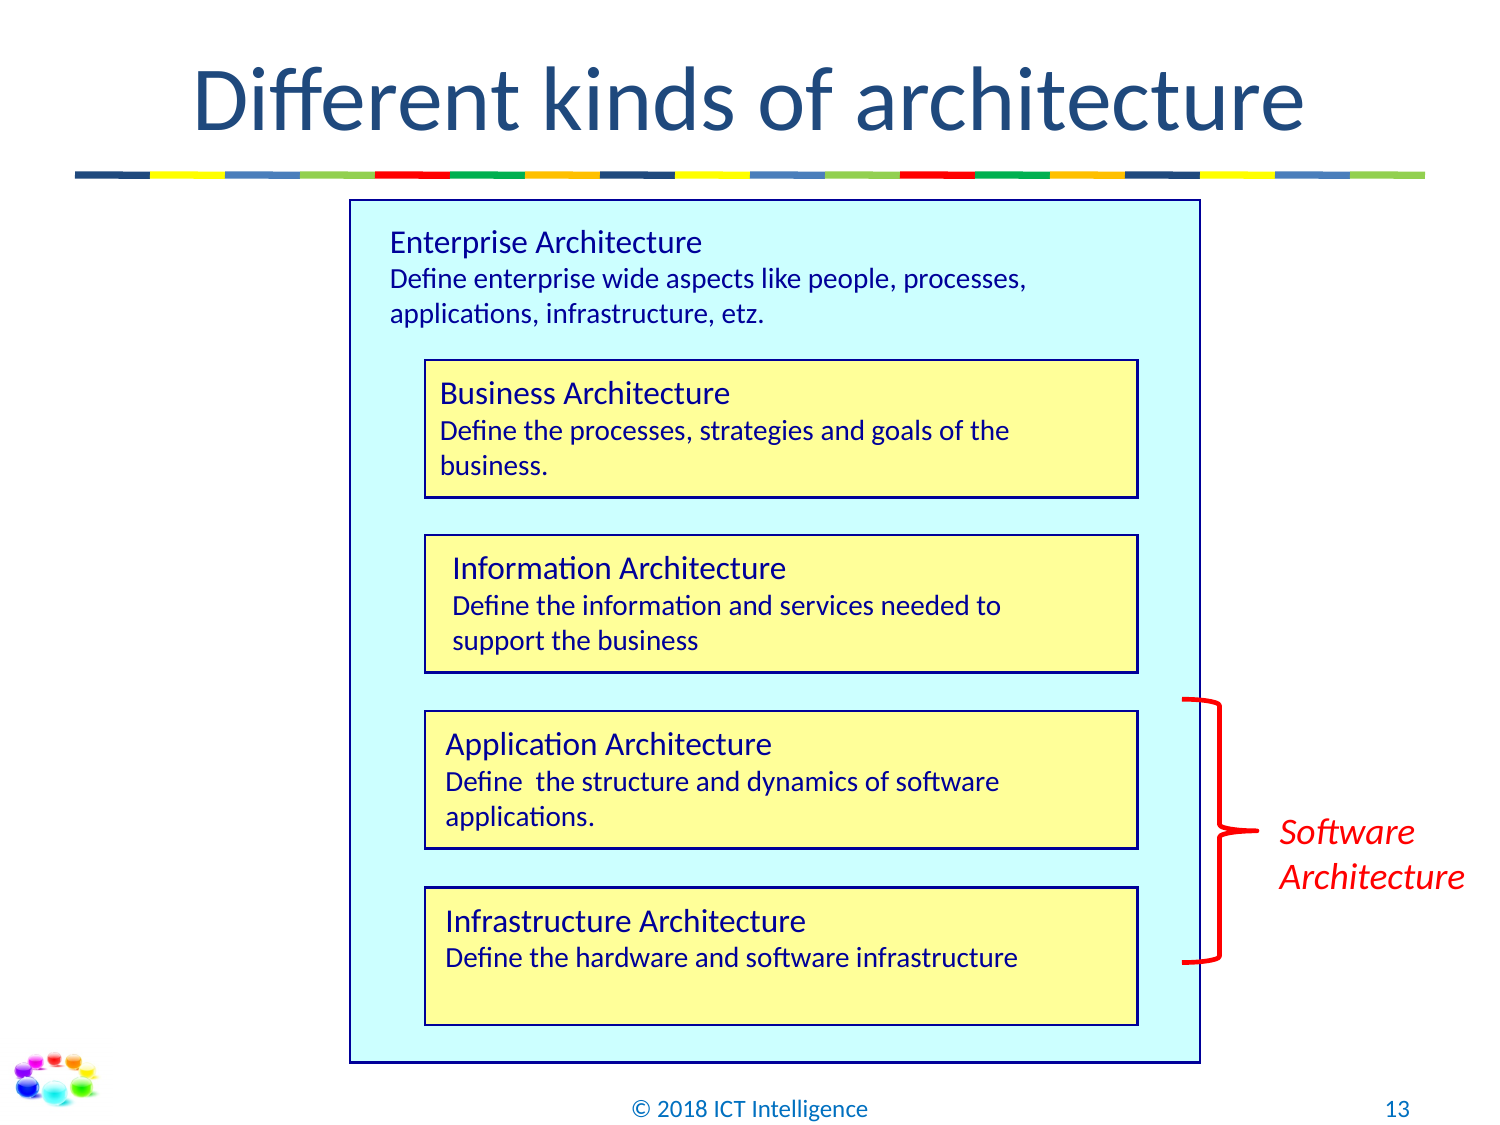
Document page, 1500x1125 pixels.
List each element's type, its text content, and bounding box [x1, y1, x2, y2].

text_box Information Architecture Define the information and services needed to support the business [437, 538, 1075, 664]
text_box Infrastructure Architecture Define the hardware and software infrastructure [430, 891, 1094, 981]
text_box [425, 711, 1138, 849]
footer © 2018 ICT Intelligence [512, 1077, 988, 1125]
text_box [350, 200, 1200, 1063]
text_box [425, 359, 1138, 498]
title Different kinds of architecture [75, 24, 1425, 163]
text_box Software Architecture [1264, 799, 1481, 905]
text_box Application Architecture Define the structure and dynamics of software applications. [430, 715, 1056, 840]
slide_number 13 [1074, 1077, 1425, 1125]
text_box [425, 887, 1138, 1025]
text_box [1181, 698, 1258, 964]
text_box Enterprise Architecture Define enterprise wide aspects like people, processes, applications, infrastructure, etz. [375, 212, 1175, 337]
text_box [425, 534, 1138, 673]
text_box Business Architecture Define the processes, strategies and goals of the business. [425, 363, 1050, 489]
picture [0, 1034, 113, 1125]
